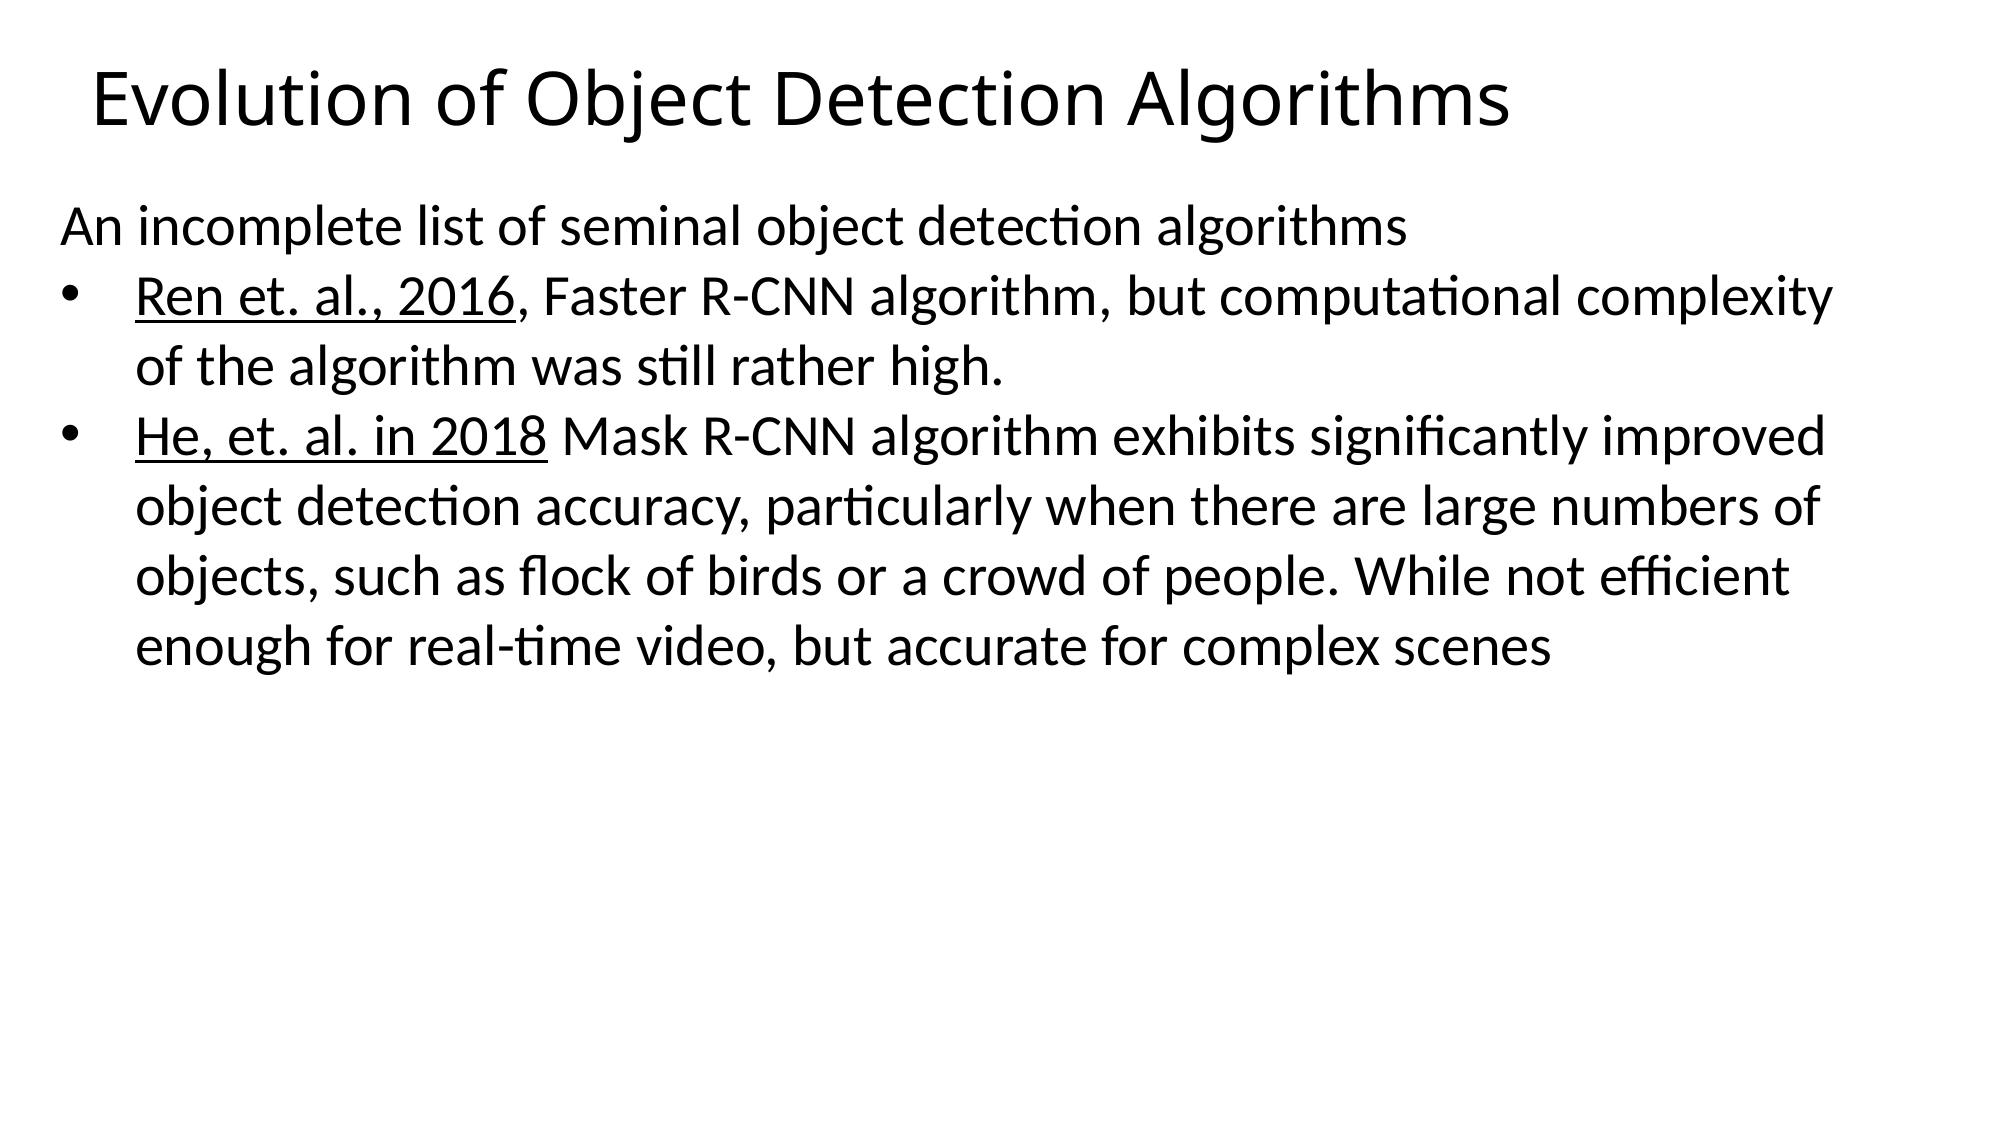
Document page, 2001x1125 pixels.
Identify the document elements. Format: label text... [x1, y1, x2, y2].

text_box An incomplete list of seminal object detection algorithms Ren et. al., 2016, Faster R-CNN algorithm, but computational complexity of the algorithm was still rather high. He, et. al. in 2018 Mask R-CNN algorithm exhibits significantly improved object detection accuracy, particularly when there are large numbers of objects, such as flock of birds or a crowd of people. While not efficient enough for real-time video, but accurate for complex scenes [45, 180, 1865, 685]
text_box Evolution of Object Detection Algorithms [75, 54, 1966, 150]
